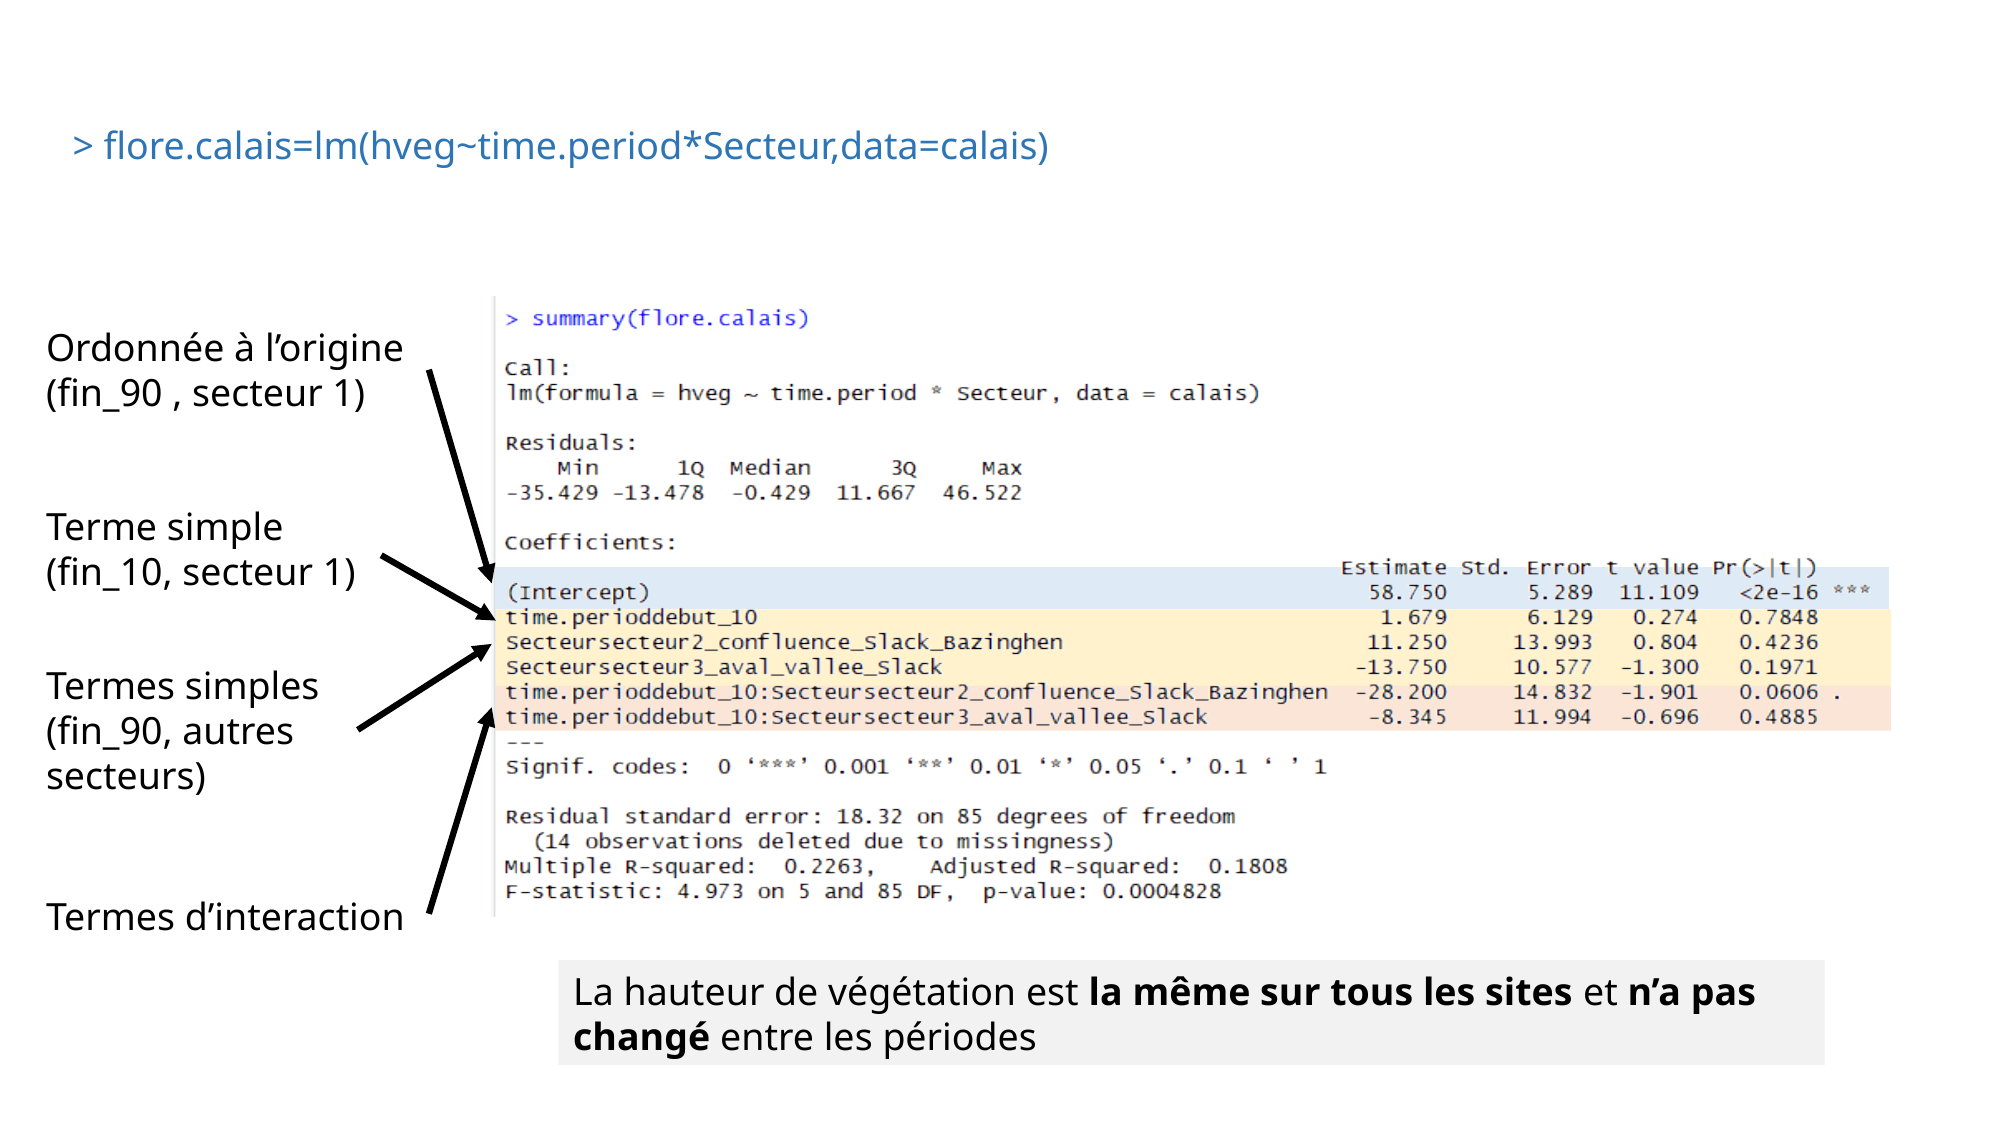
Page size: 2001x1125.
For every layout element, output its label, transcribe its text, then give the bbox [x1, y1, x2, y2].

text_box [357, 643, 492, 731]
picture [491, 296, 1892, 917]
text_box La hauteur de végétation est la même sur tous les sites et n’a pas changé entre les périodes [558, 960, 1825, 1065]
text_box > flore.calais=lm(hveg~time.period*Secteur,data=calais) [57, 114, 1408, 175]
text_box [428, 731, 492, 914]
text_box Ordonnée à l’origine (fin_90 , secteur 1) [31, 316, 450, 422]
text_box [381, 555, 496, 621]
text_box Terme simple (fin_10, secteur 1) [31, 495, 405, 601]
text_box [428, 369, 492, 584]
text_box Termes d’interaction [31, 885, 450, 946]
text_box Termes simples (fin_90, autres secteurs) [31, 654, 358, 805]
